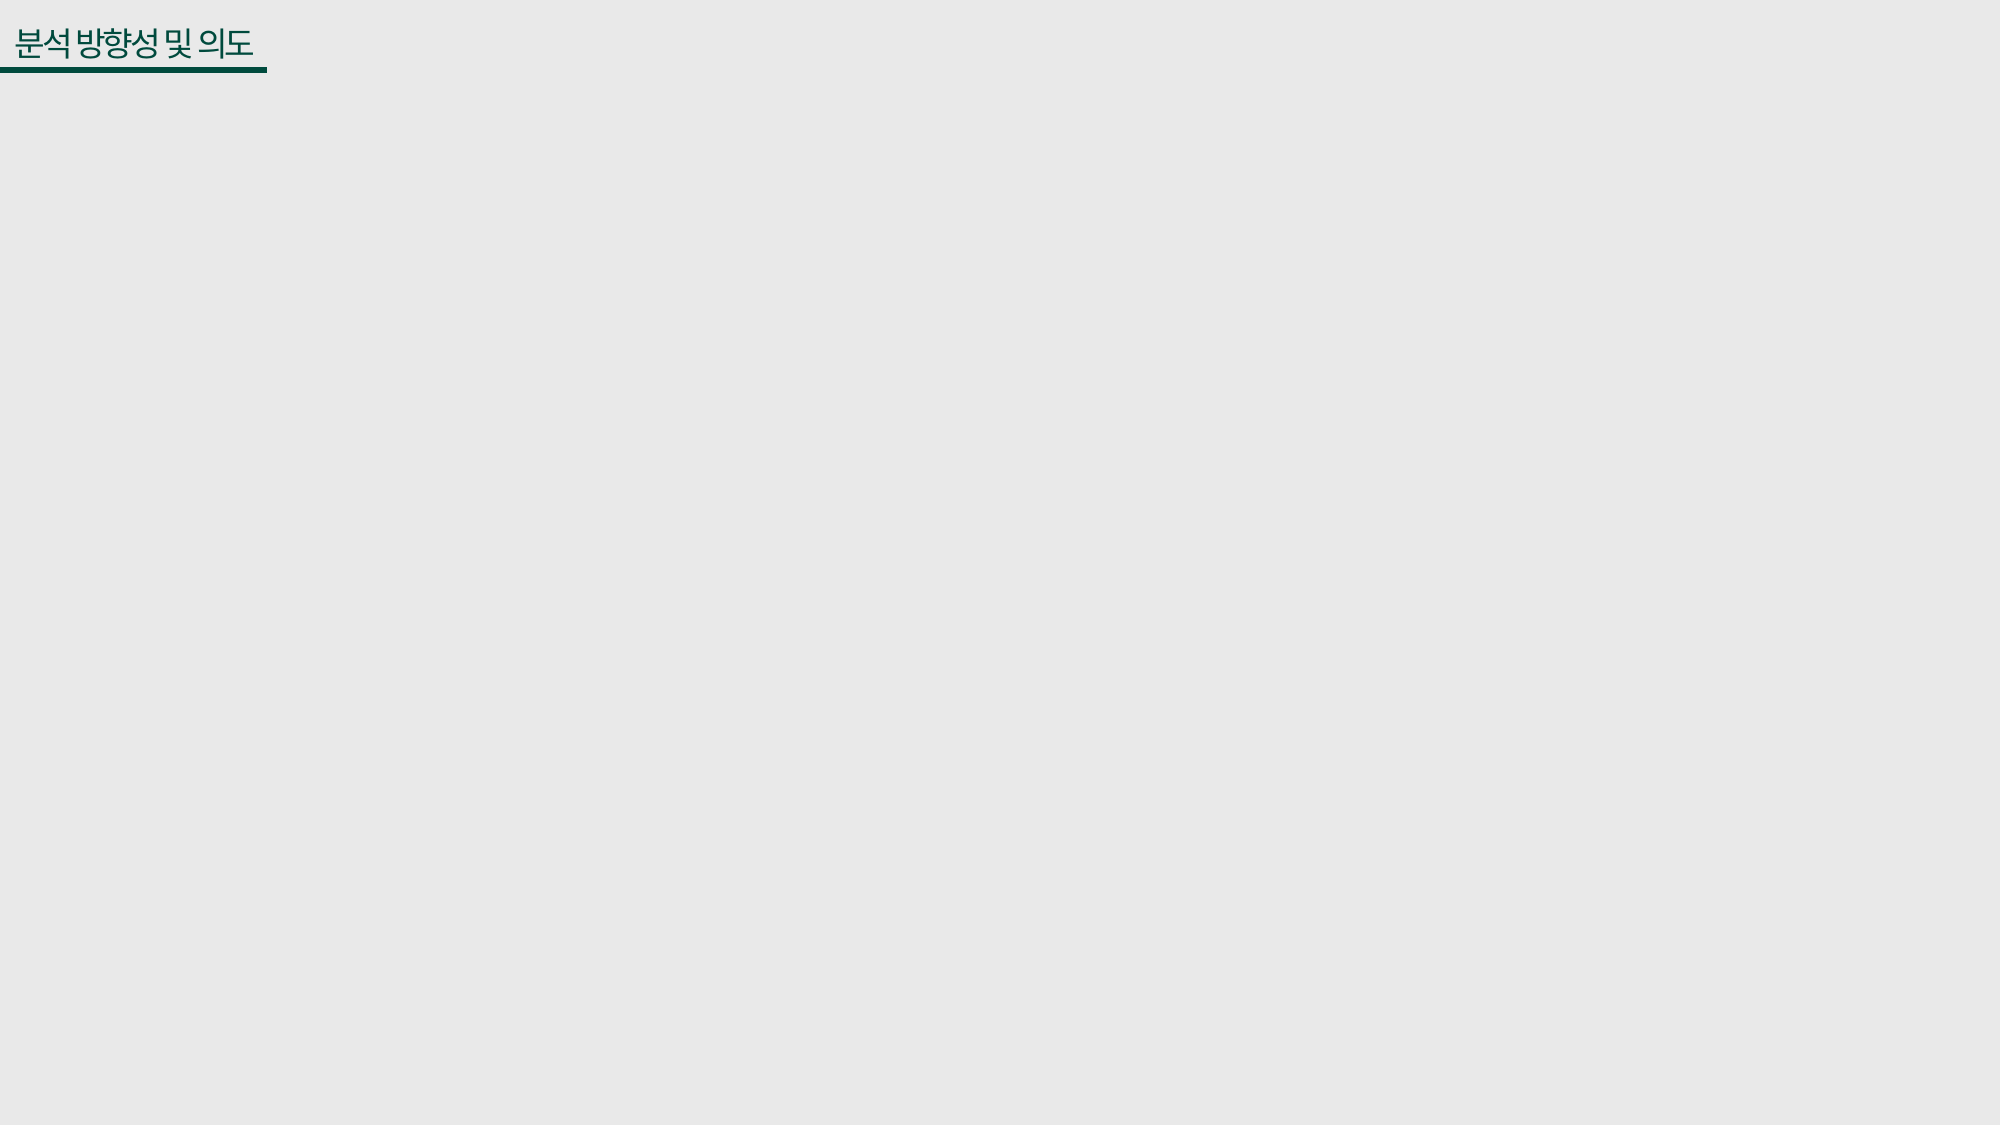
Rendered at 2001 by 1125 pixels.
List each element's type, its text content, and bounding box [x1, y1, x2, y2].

text_box 분석 방향성 및 의도 [0, 16, 297, 71]
